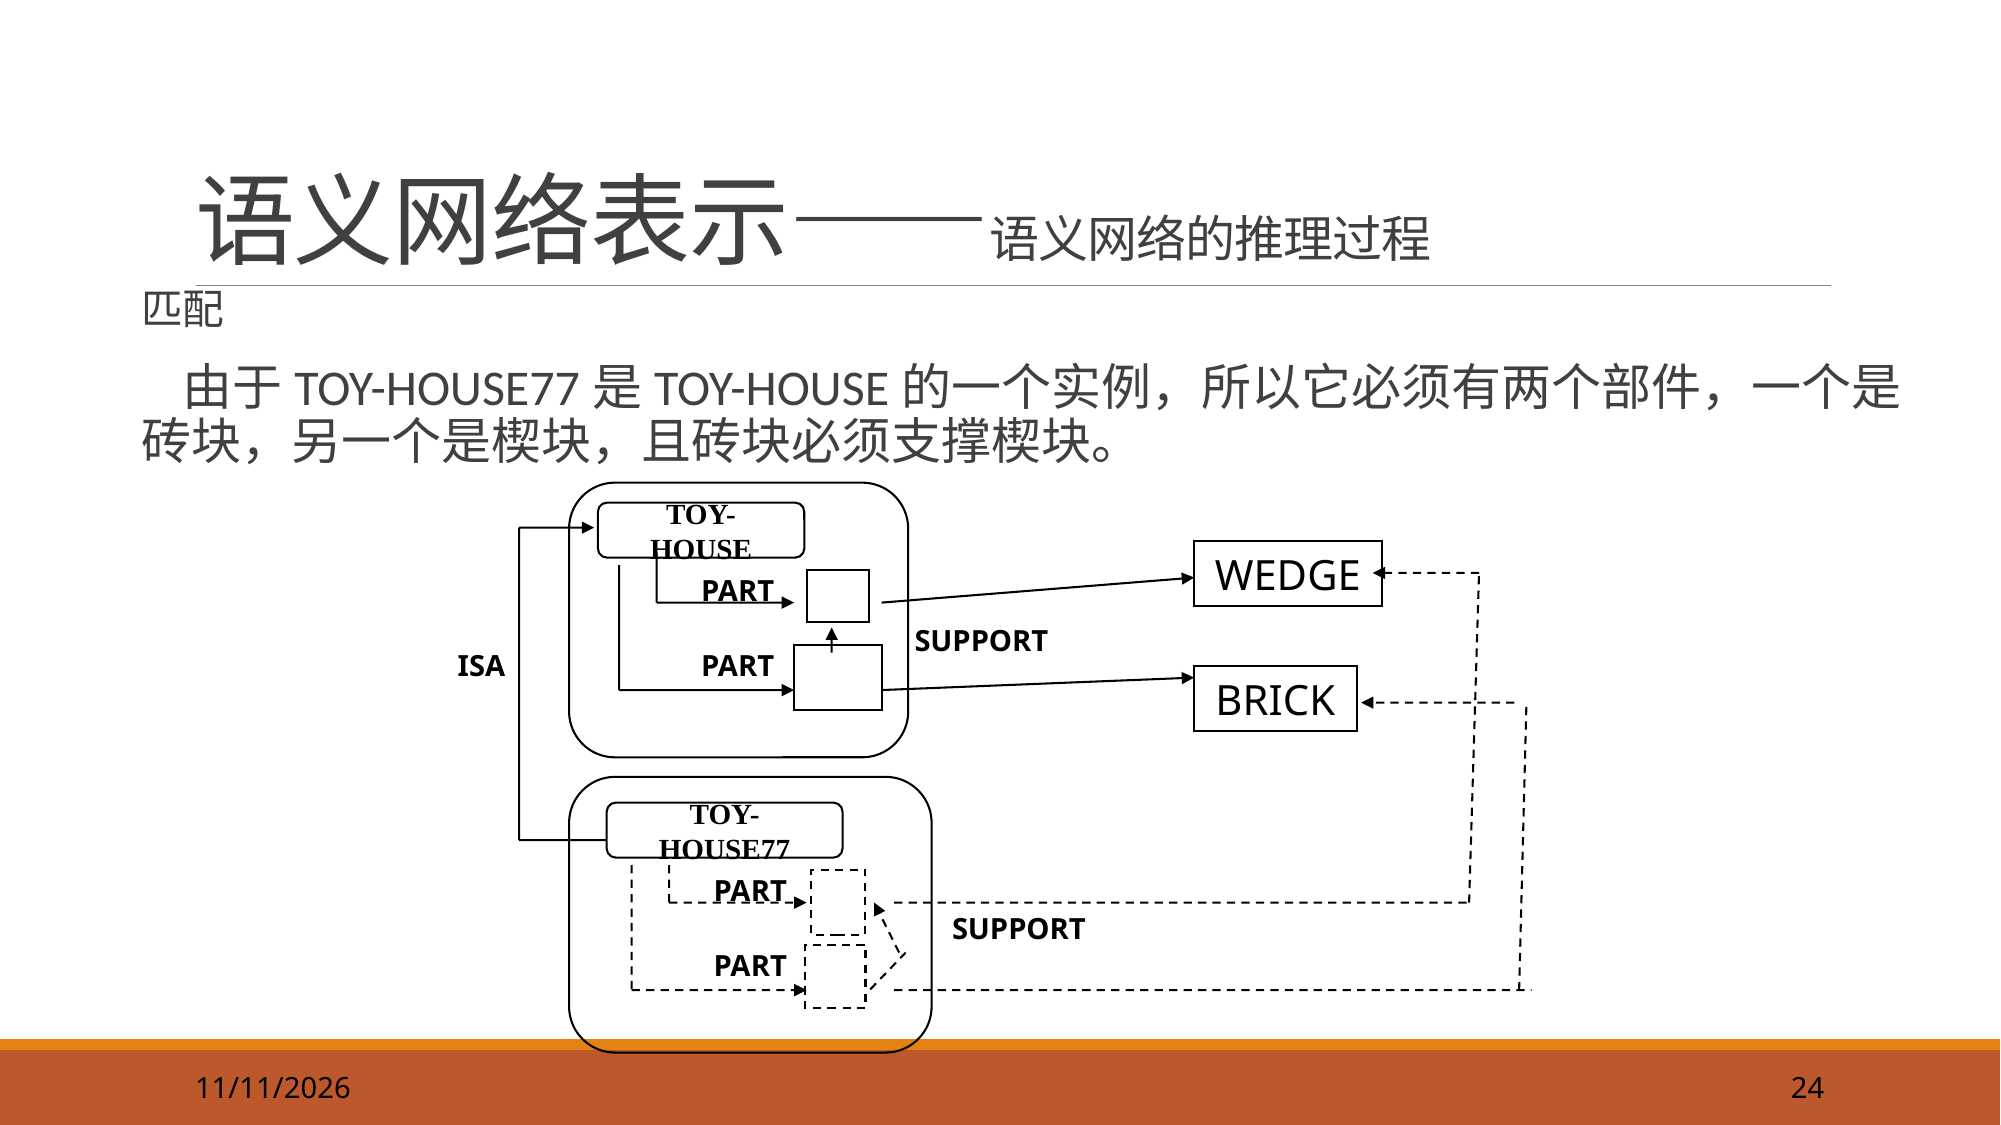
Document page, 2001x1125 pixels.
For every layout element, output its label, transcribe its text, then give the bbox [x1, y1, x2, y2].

text_box BRICK [1194, 666, 1357, 731]
text_box TOY-HOUSE [597, 502, 805, 558]
text_box ISA [406, 640, 557, 690]
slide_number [180, 1059, 586, 1120]
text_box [618, 551, 808, 691]
slide_number 24 [1624, 1059, 1840, 1120]
text_box [874, 902, 886, 917]
text_box PART [681, 865, 820, 915]
text_box [825, 627, 838, 653]
text_box SUPPORT [931, 902, 1107, 953]
text_box WEDGE [1194, 541, 1382, 606]
text_box [794, 644, 882, 711]
title 语义网络表示——语义网络的推理过程 [180, 47, 1830, 280]
text_box [569, 482, 909, 758]
text_box [787, 990, 807, 997]
text_box [814, 569, 870, 622]
text_box [811, 869, 866, 935]
text_box PART [681, 940, 820, 990]
text_box [1372, 566, 1390, 580]
text_box TOY-HOUSE77 [606, 802, 843, 858]
text_box SUPPORT [894, 615, 1070, 665]
text_box [805, 944, 866, 1008]
text_box [881, 572, 1195, 603]
text_box [1361, 696, 1381, 709]
list 匹配 由于TOY-HOUSE77是TOY-HOUSE的一个实例，所以它必须有两个部件，一个是砖块，另一个是楔块，且砖块必须支撑楔块。 [126, 280, 1913, 528]
text_box [569, 776, 932, 1053]
text_box [881, 671, 1195, 691]
text_box [519, 521, 595, 534]
